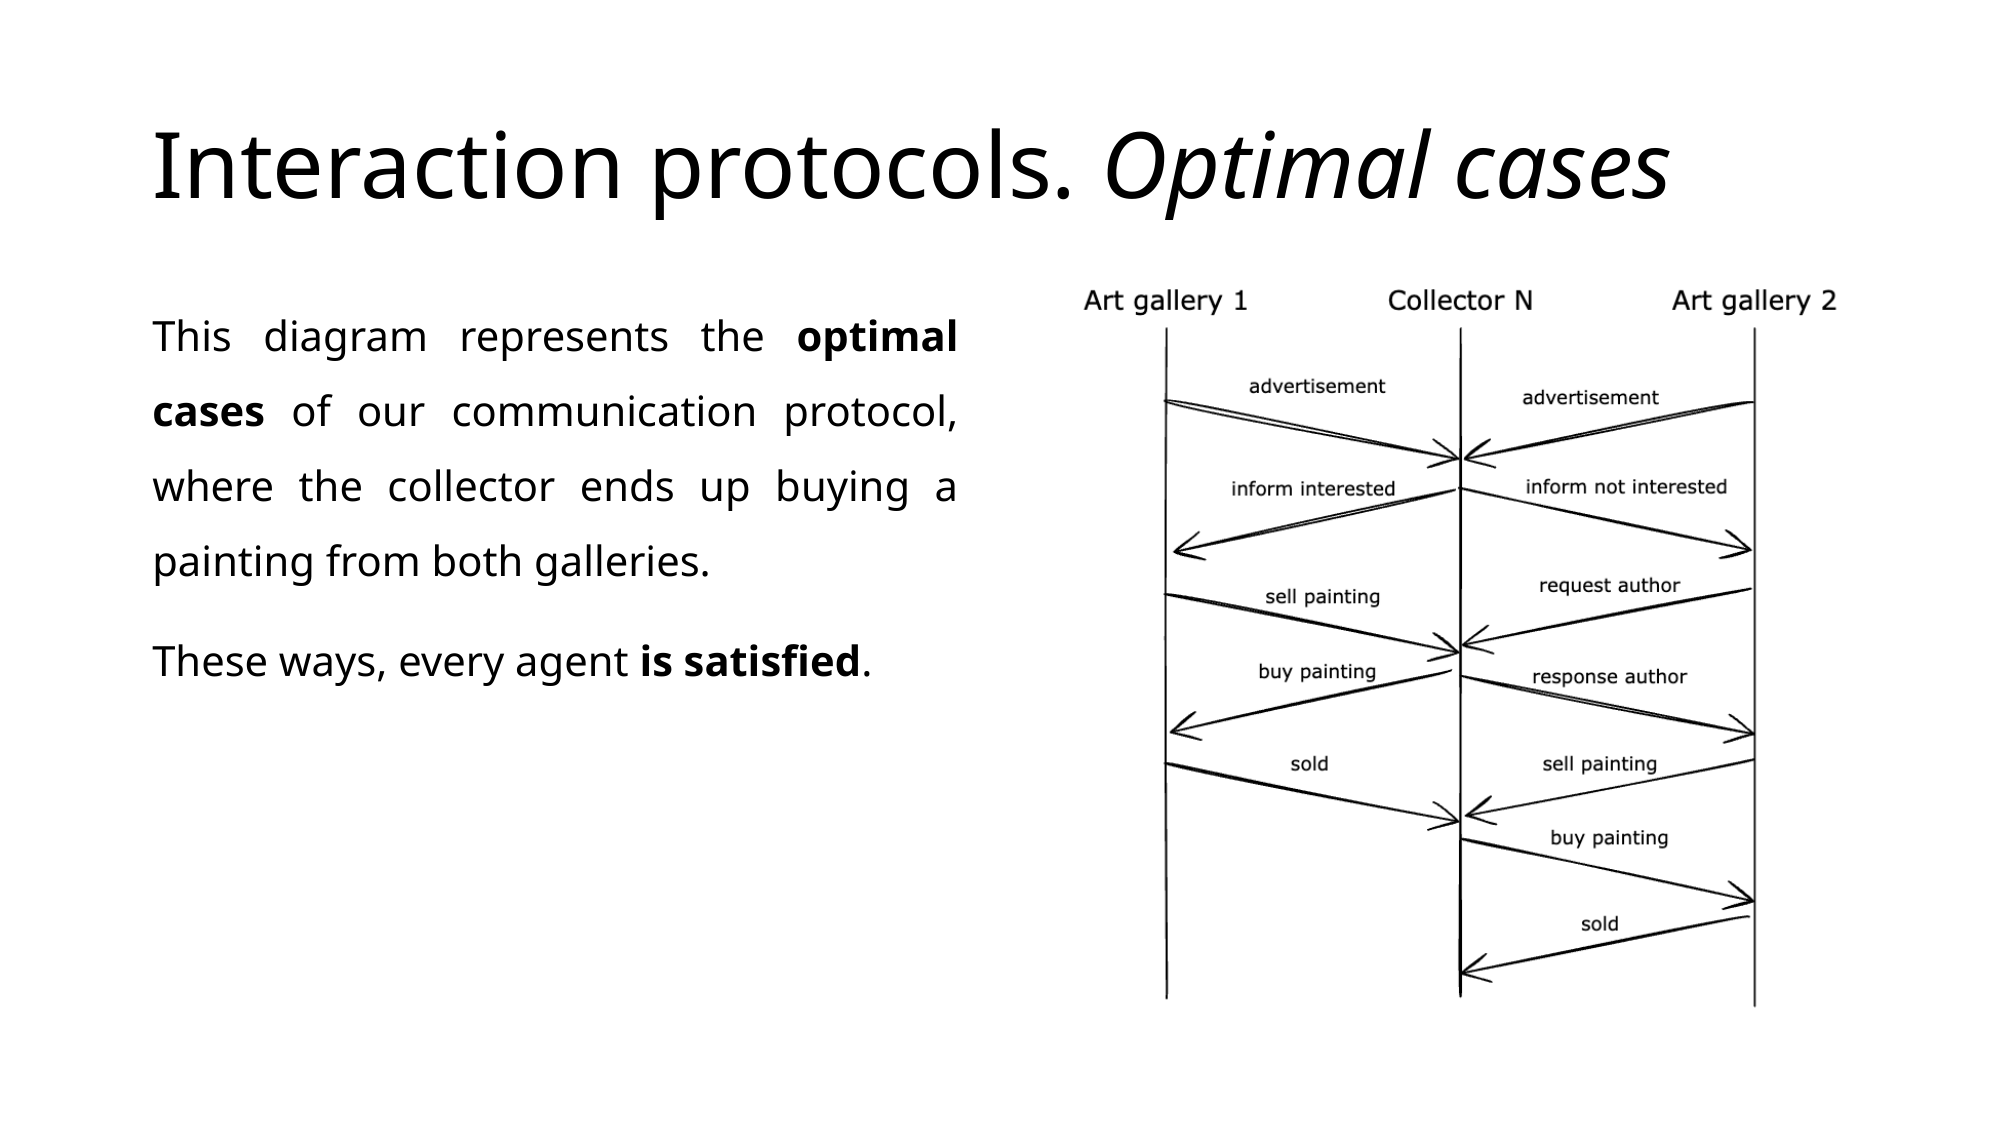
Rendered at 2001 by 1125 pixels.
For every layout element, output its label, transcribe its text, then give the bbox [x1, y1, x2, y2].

text_box This diagram represents the optimal cases of our communication protocol, where the collector ends up buying a painting from both galleries. These ways, every agent is satisfied. [137, 278, 974, 692]
picture [1061, 276, 1898, 1026]
title Interaction protocols. Optimal cases [137, 59, 1863, 278]
